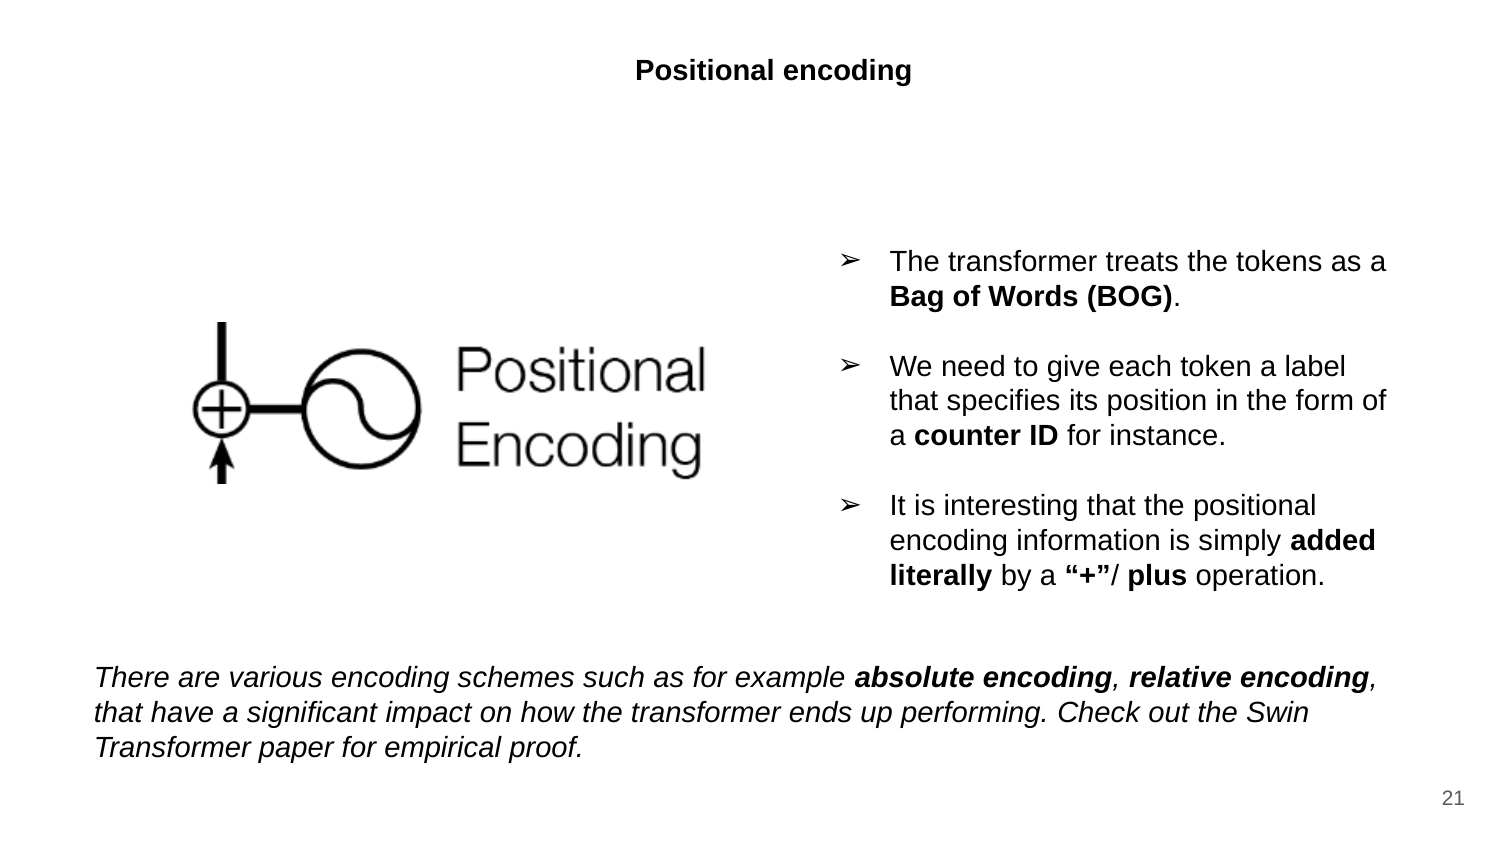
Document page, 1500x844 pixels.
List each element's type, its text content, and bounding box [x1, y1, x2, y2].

text_box Positional encoding [620, 36, 1220, 106]
text_box There are various encoding schemes such as for example absolute encoding, relative encoding, that have a significant impact on how the transformer ends up performing. Check out the Swin Transformer paper for empirical proof. [78, 643, 1422, 777]
slide_number ‹#› [1389, 764, 1480, 830]
picture [129, 322, 728, 484]
text_box The transformer treats the tokens as a Bag of Words (BOG). We need to give each token a label that specifies its position in the form of a counter ID for instance. It is interesting that the positional encoding information is simply added literally by a “+”/ plus operation. [799, 226, 1410, 643]
